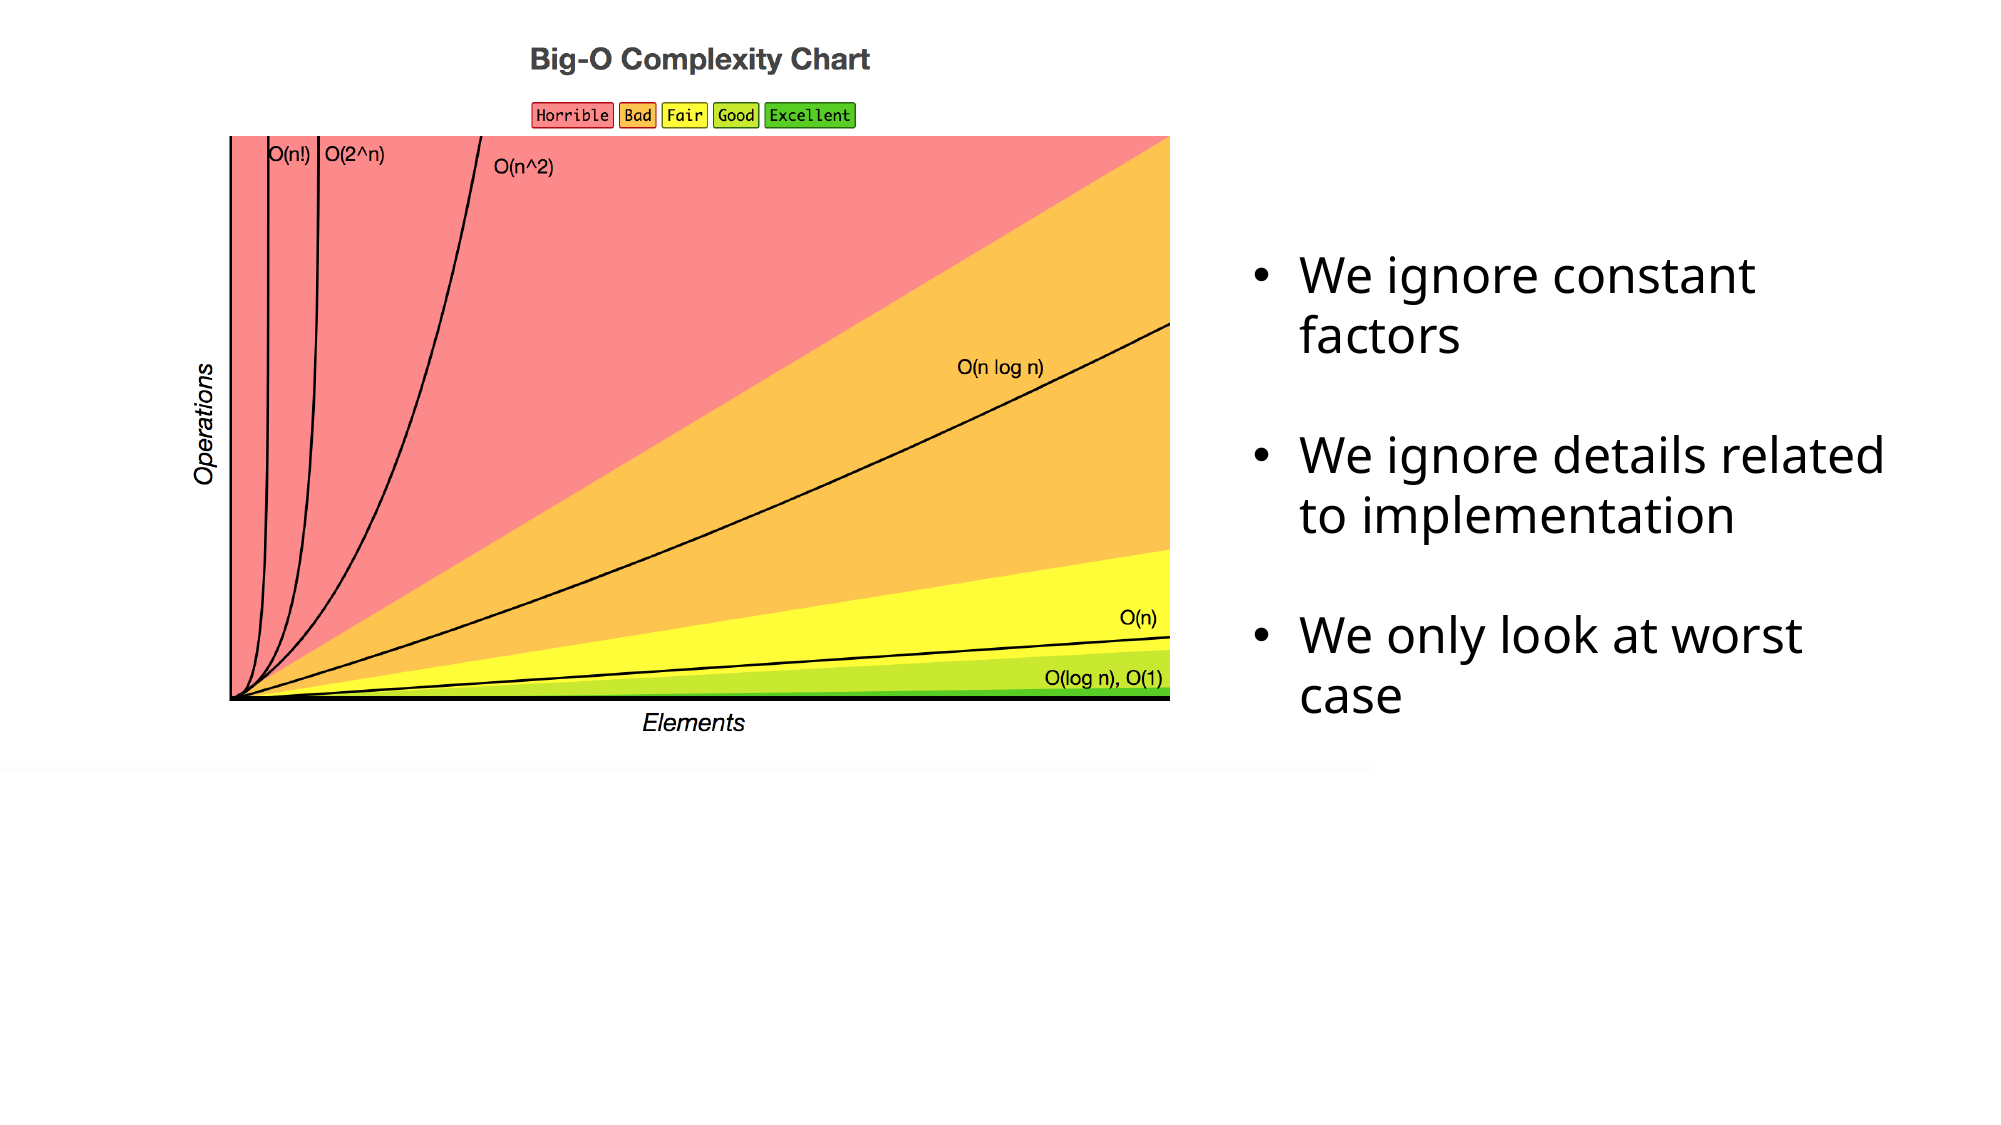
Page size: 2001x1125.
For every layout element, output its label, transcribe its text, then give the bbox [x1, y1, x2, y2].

text_box We ignore constant factors We ignore details related to implementation We only look at worst case [1374, 236, 1905, 732]
picture [0, 4, 1374, 772]
